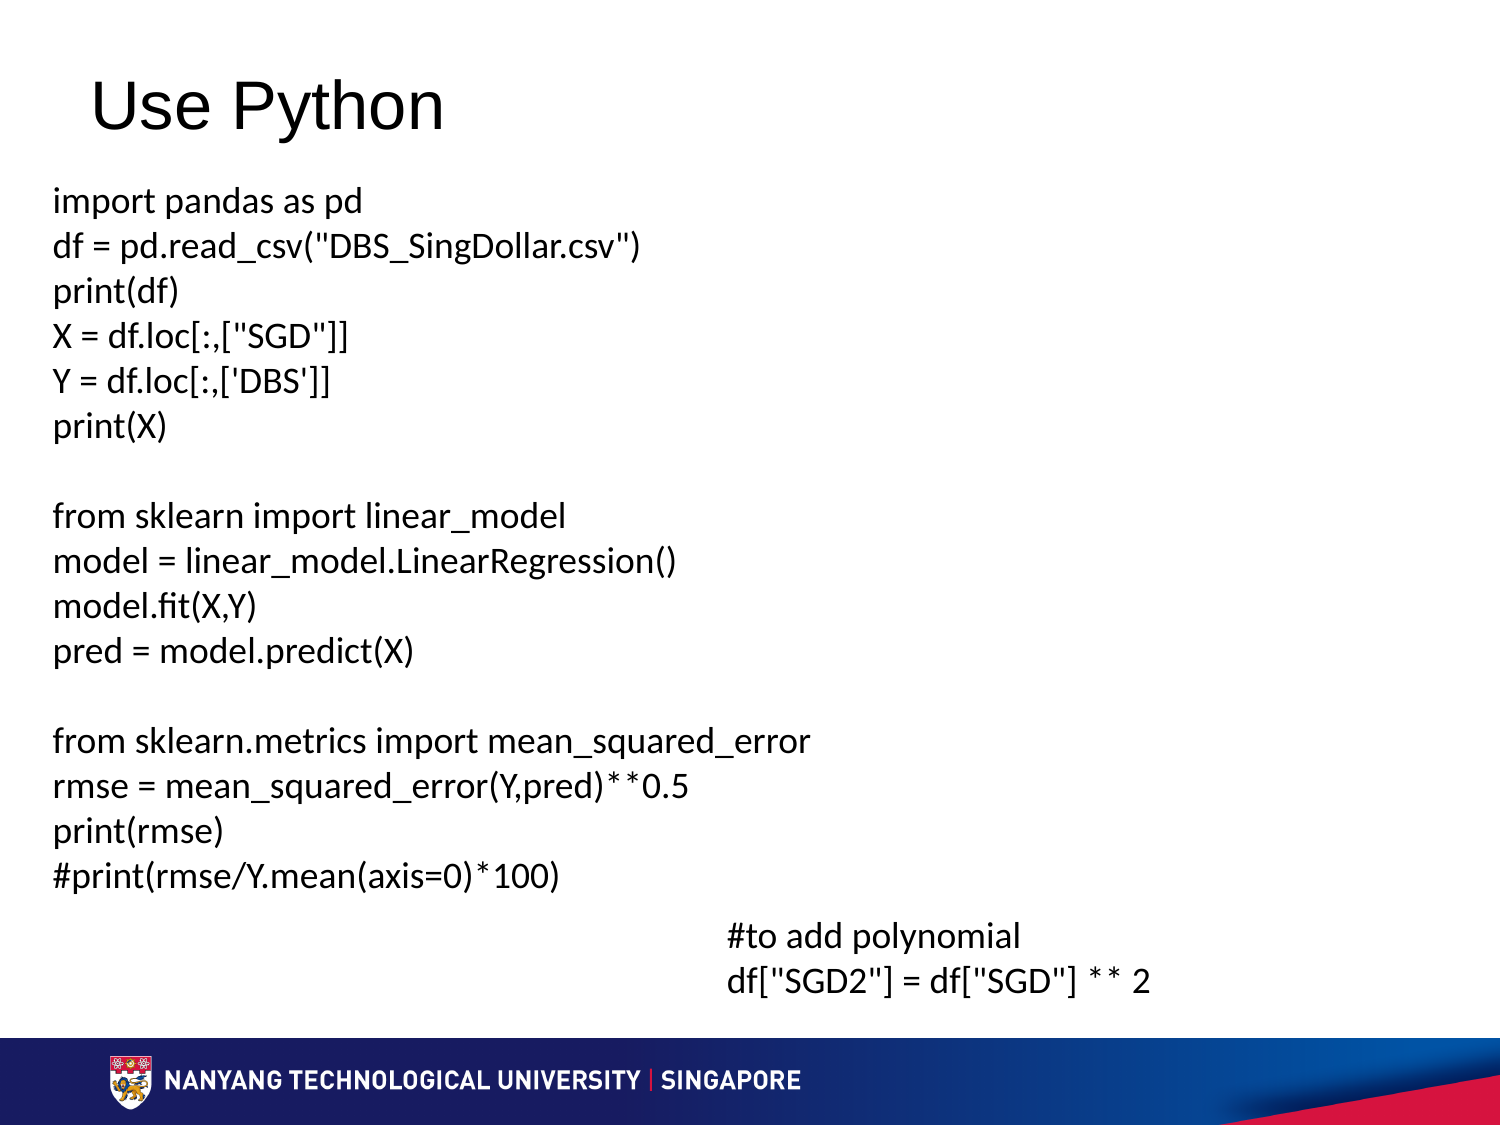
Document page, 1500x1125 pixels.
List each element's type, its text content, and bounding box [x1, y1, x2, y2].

text_box import pandas as pd df = pd.read_csv("DBS_SingDollar.csv") print(df) X = df.loc[:,["SGD"]] Y = df.loc[:,['DBS']] print(X) from sklearn import linear_model model = linear_model.LinearRegression() model.fit(X,Y) pred = model.predict(X) from sklearn.metrics import mean_squared_error rmse = mean_squared_error(Y,pred)**0.5 print(rmse) #print(rmse/Y.mean(axis=0)*100) [37, 168, 1408, 904]
text_box #to add polynomial df["SGD2"] = df["SGD"] ** 2 [712, 903, 1463, 1008]
picture [0, 1038, 1500, 1125]
title Use Python [75, 7, 1425, 196]
